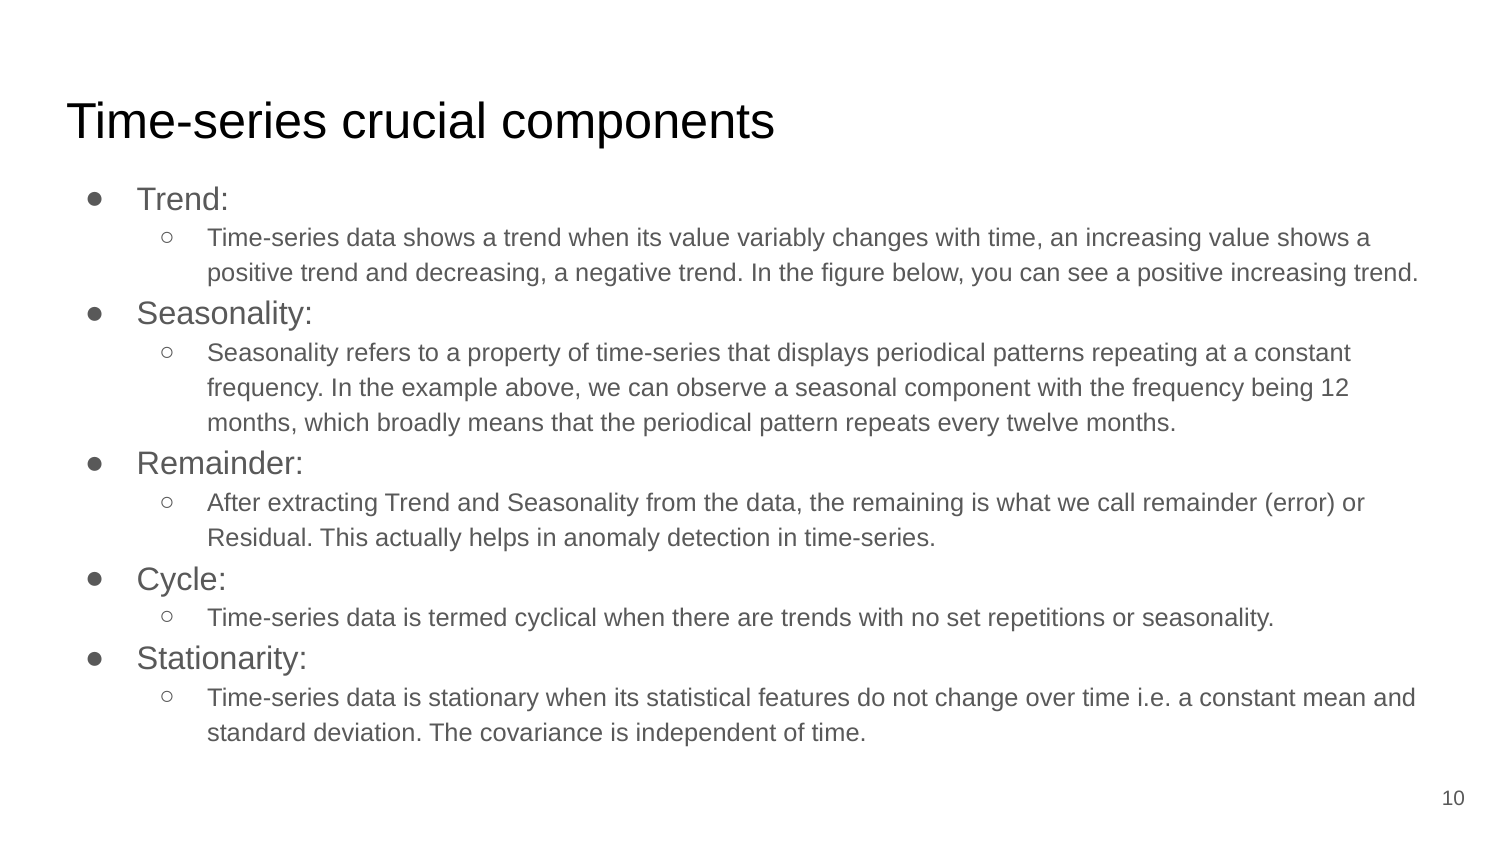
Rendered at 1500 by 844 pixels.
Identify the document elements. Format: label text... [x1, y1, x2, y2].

list Trend: Time-series data shows a trend when its value variably changes with time, an increasing value shows a positive trend and decreasing, a negative trend. In the figure below, you can see a positive increasing trend. Seasonality: Seasonality refers to a property of time-series that displays periodical patterns repeating at a constant frequency. In the example above, we can observe a seasonal component with the frequency being 12 months, which broadly means that the periodical pattern repeats every twelve months. Remainder: After extracting Trend and Seasonality from the data, the remaining is what we call remainder (error) or Residual. This actually helps in anomaly detection in time-series. Cycle: Time-series data is termed cyclical when there are trends with no set repetitions or seasonality. Stationarity: Time-series data is stationary when its statistical features do not change over time i.e. a constant mean and standard deviation. The covariance is independent of time. [51, 156, 1449, 775]
title Time-series crucial components [51, 72, 1449, 156]
slide_number ‹#› [1389, 764, 1480, 830]
